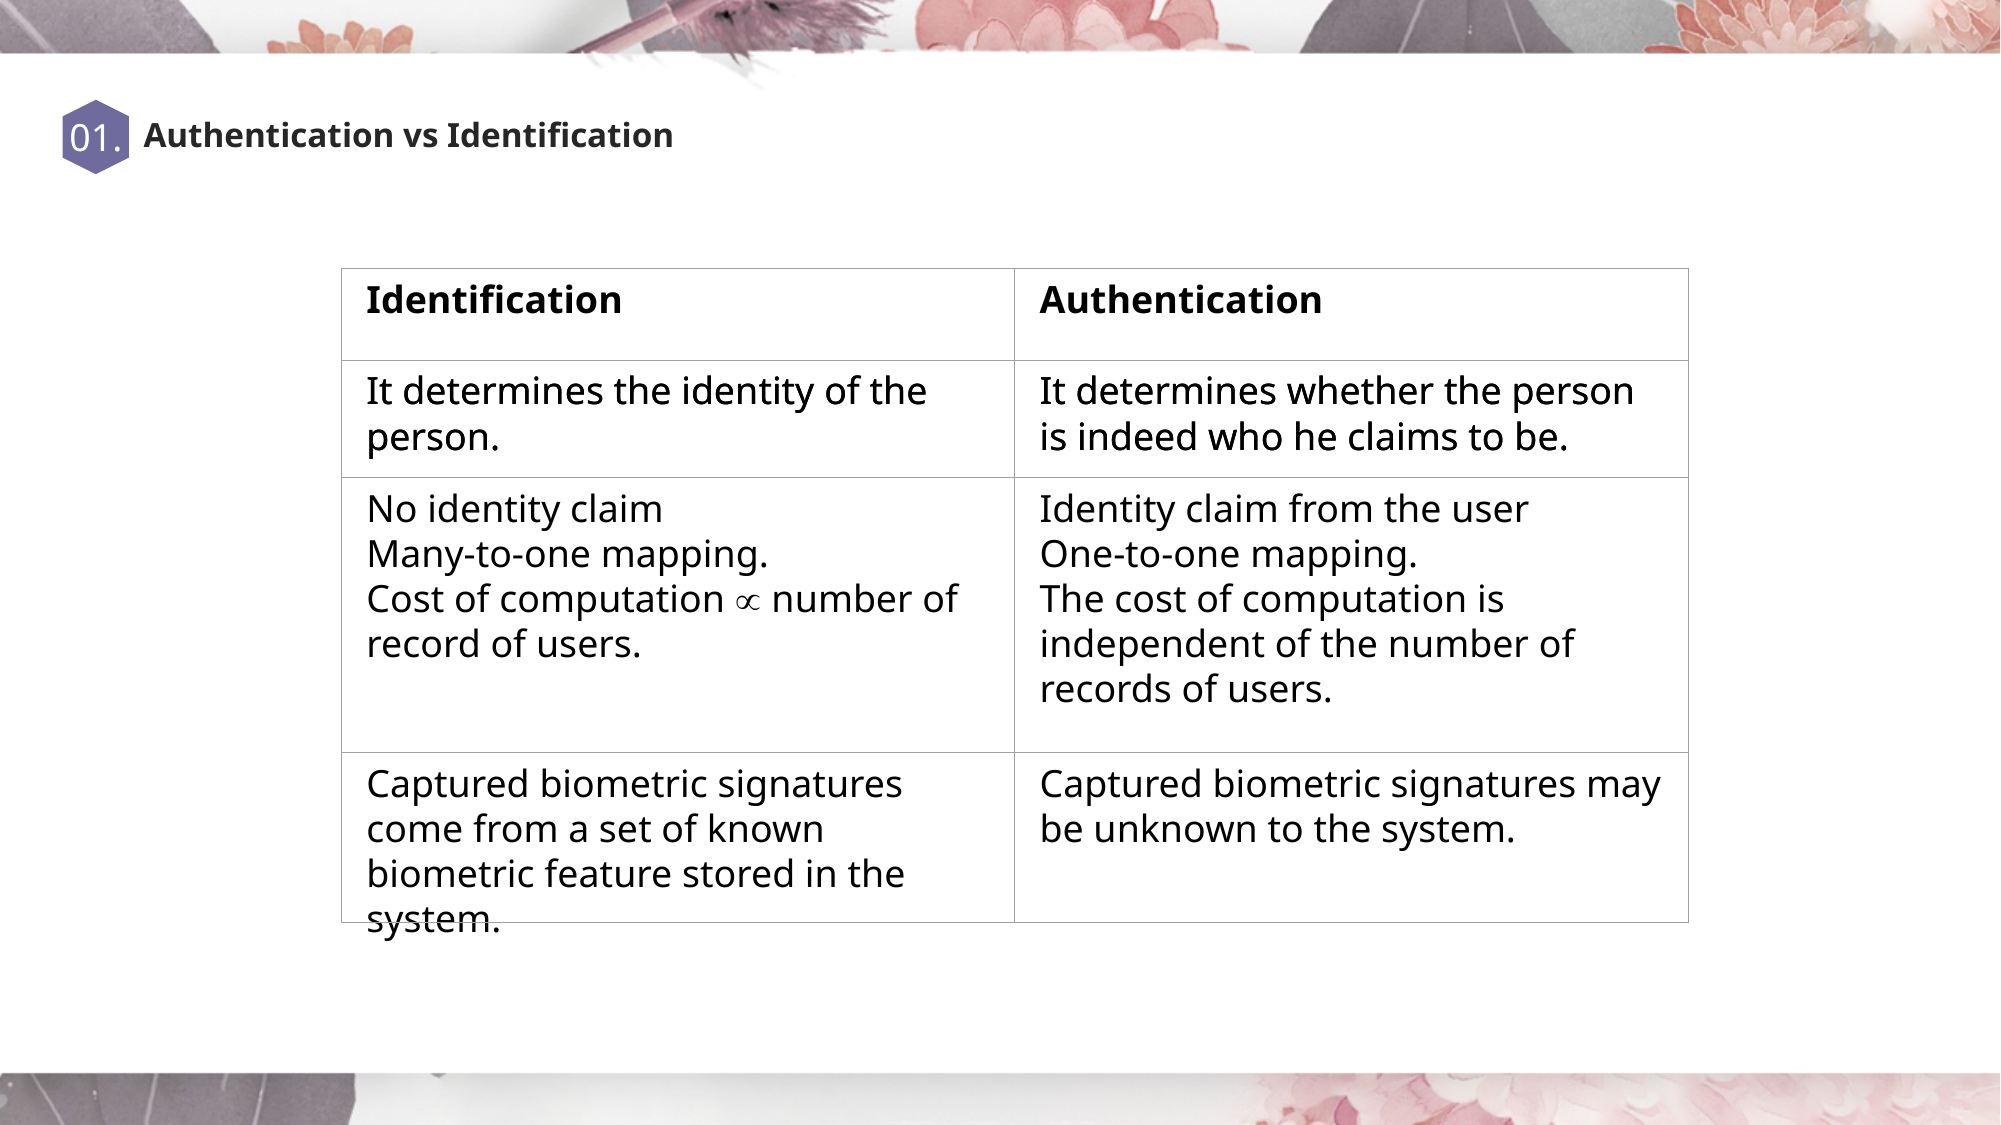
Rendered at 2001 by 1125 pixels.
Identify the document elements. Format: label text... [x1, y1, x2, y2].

text_box [80, 98, 111, 106]
text_box 01. [54, 106, 138, 167]
text_box [79, 167, 113, 176]
text_box Authentication vs Identification [128, 106, 690, 162]
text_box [341, 268, 1689, 923]
picture [0, 0, 2001, 1125]
